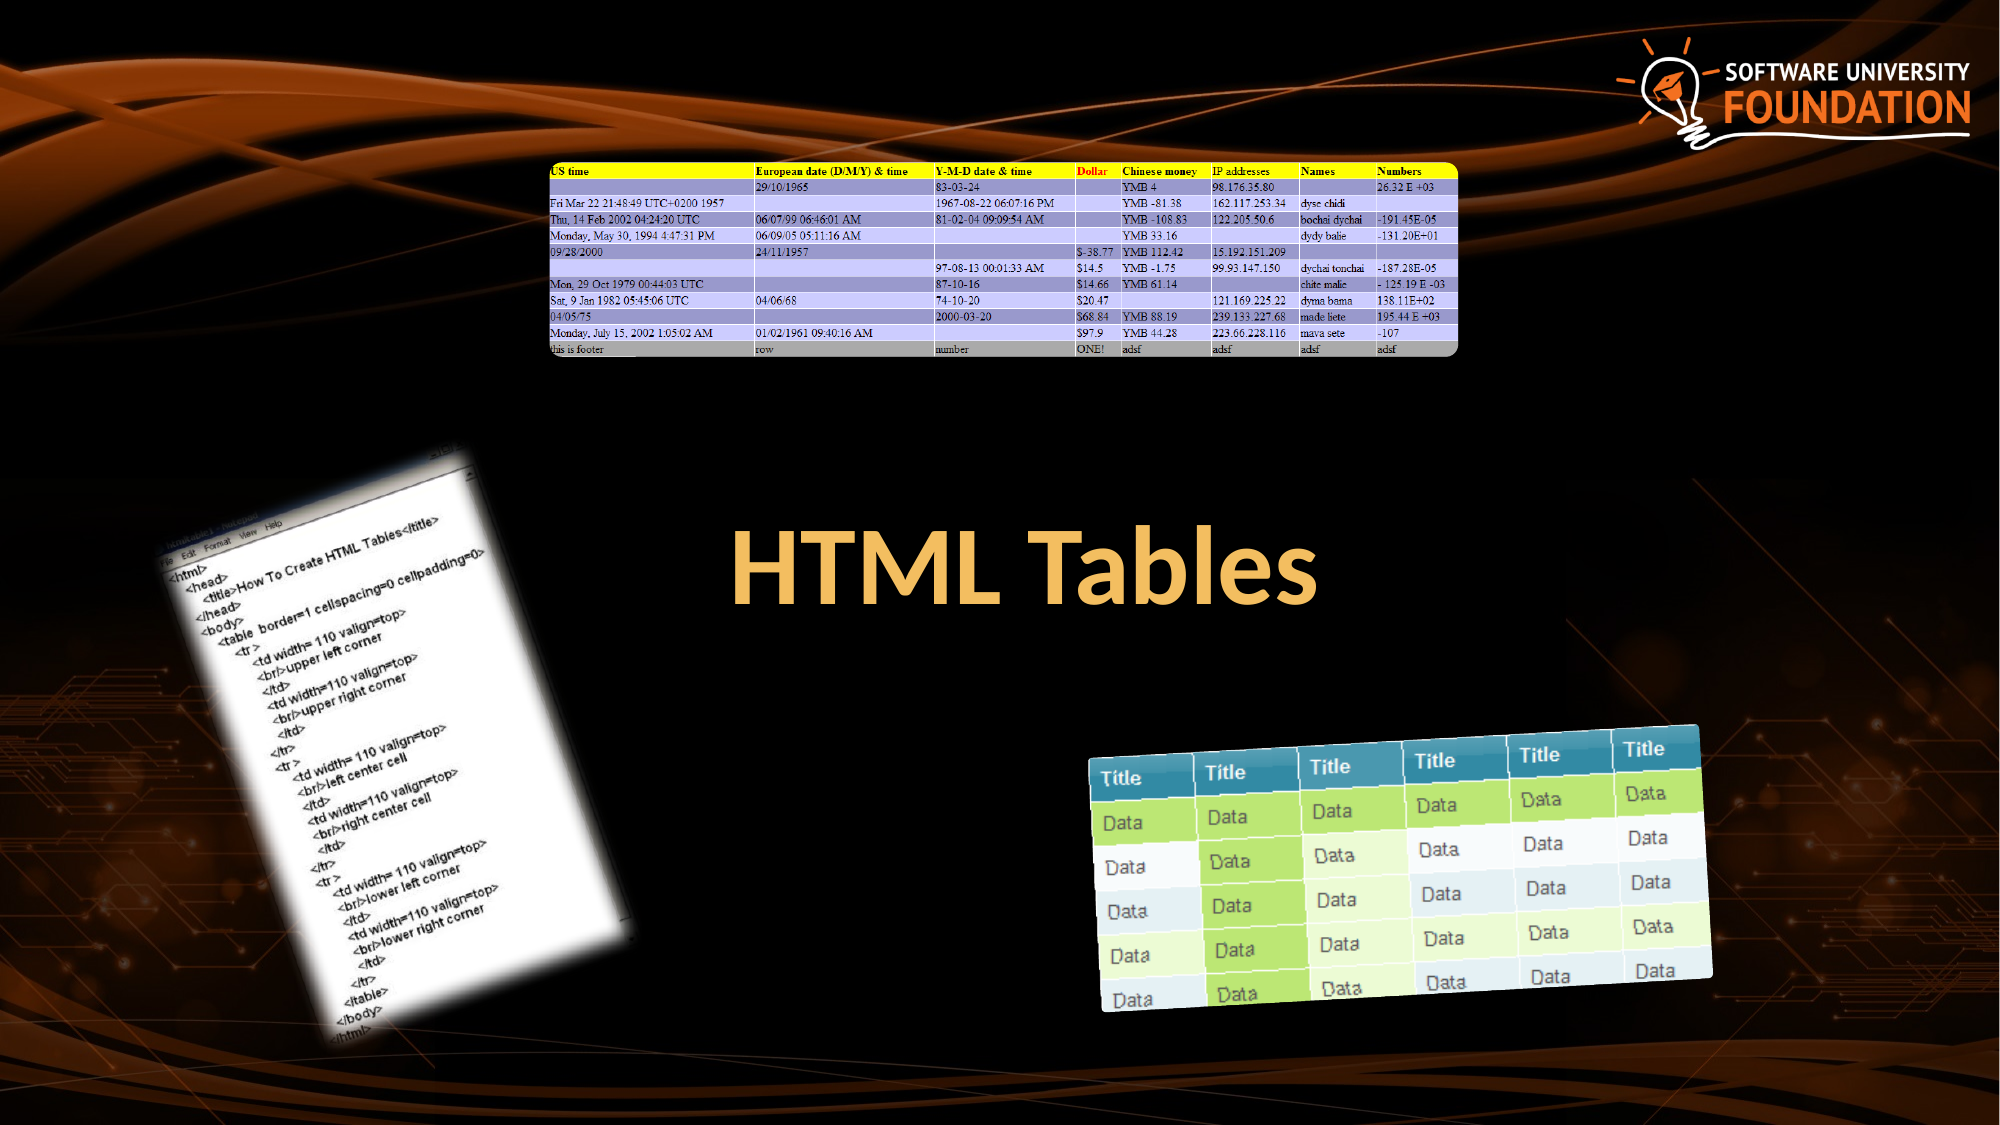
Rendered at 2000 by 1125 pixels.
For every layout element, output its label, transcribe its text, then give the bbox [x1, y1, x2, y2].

title HTML Tables [624, 500, 1425, 635]
picture [0, 0, 2000, 1125]
